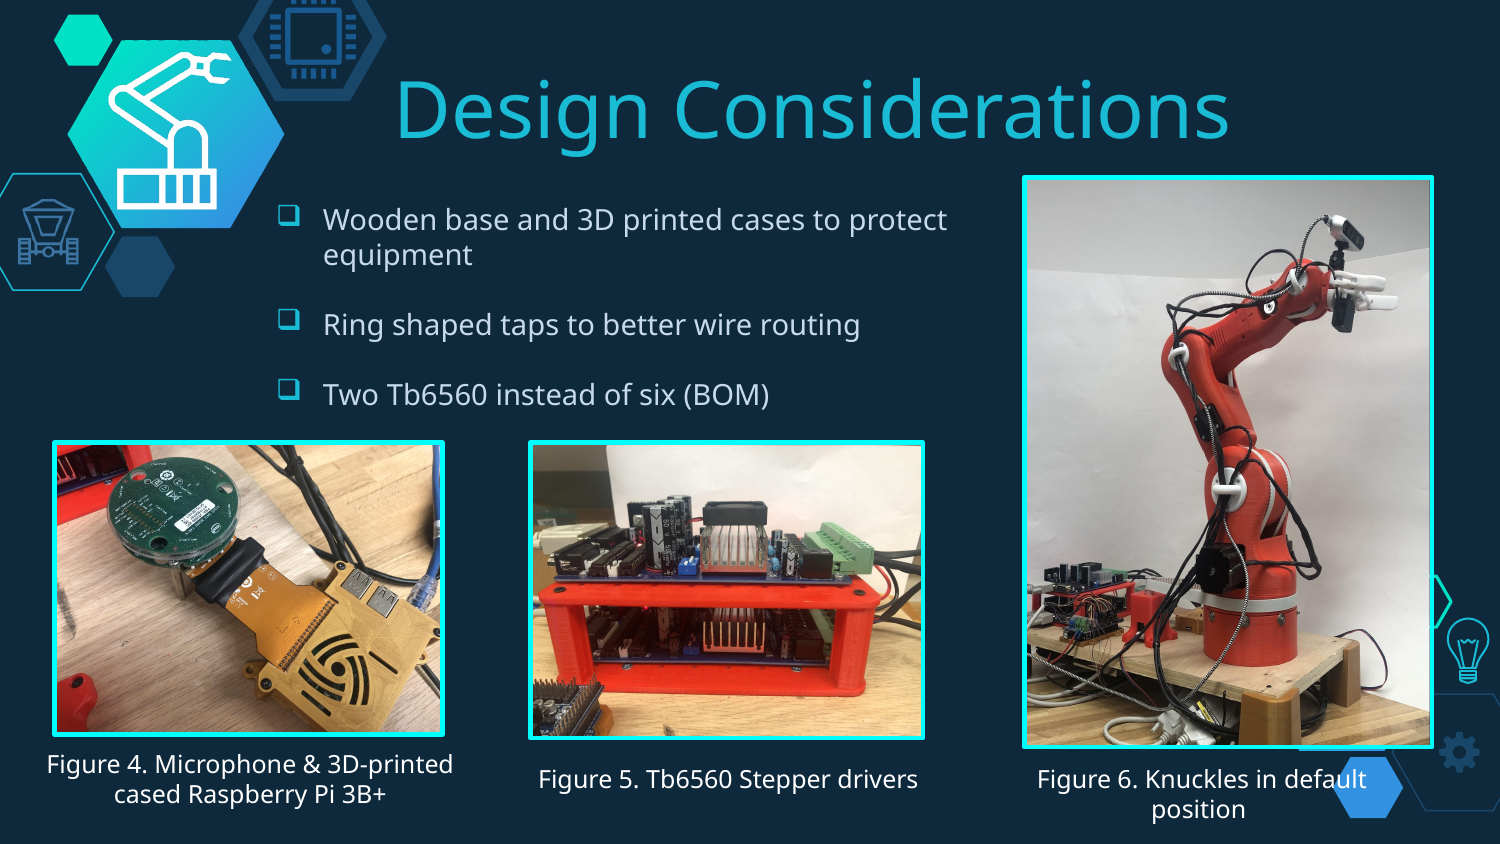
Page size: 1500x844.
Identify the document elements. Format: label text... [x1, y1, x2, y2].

picture [1026, 179, 1430, 745]
picture [56, 444, 441, 733]
text_box Figure 5. Tb6560 Stepper drivers [484, 669, 973, 844]
picture [95, 44, 246, 214]
text_box Figure 4. Microphone & 3D-printed cased Raspberry Pi 3B+ [6, 684, 484, 844]
list Wooden base and 3D printed cases to protect equipment Ring shaped taps to better wire routing Two Tb6560 instead of six (BOM) [239, 158, 1093, 615]
title Design Considerations [378, 63, 1500, 170]
picture [532, 444, 921, 736]
picture [270, 0, 356, 79]
picture [16, 199, 79, 265]
text_box Figure 6. Knuckles in default position [1005, 682, 1399, 844]
